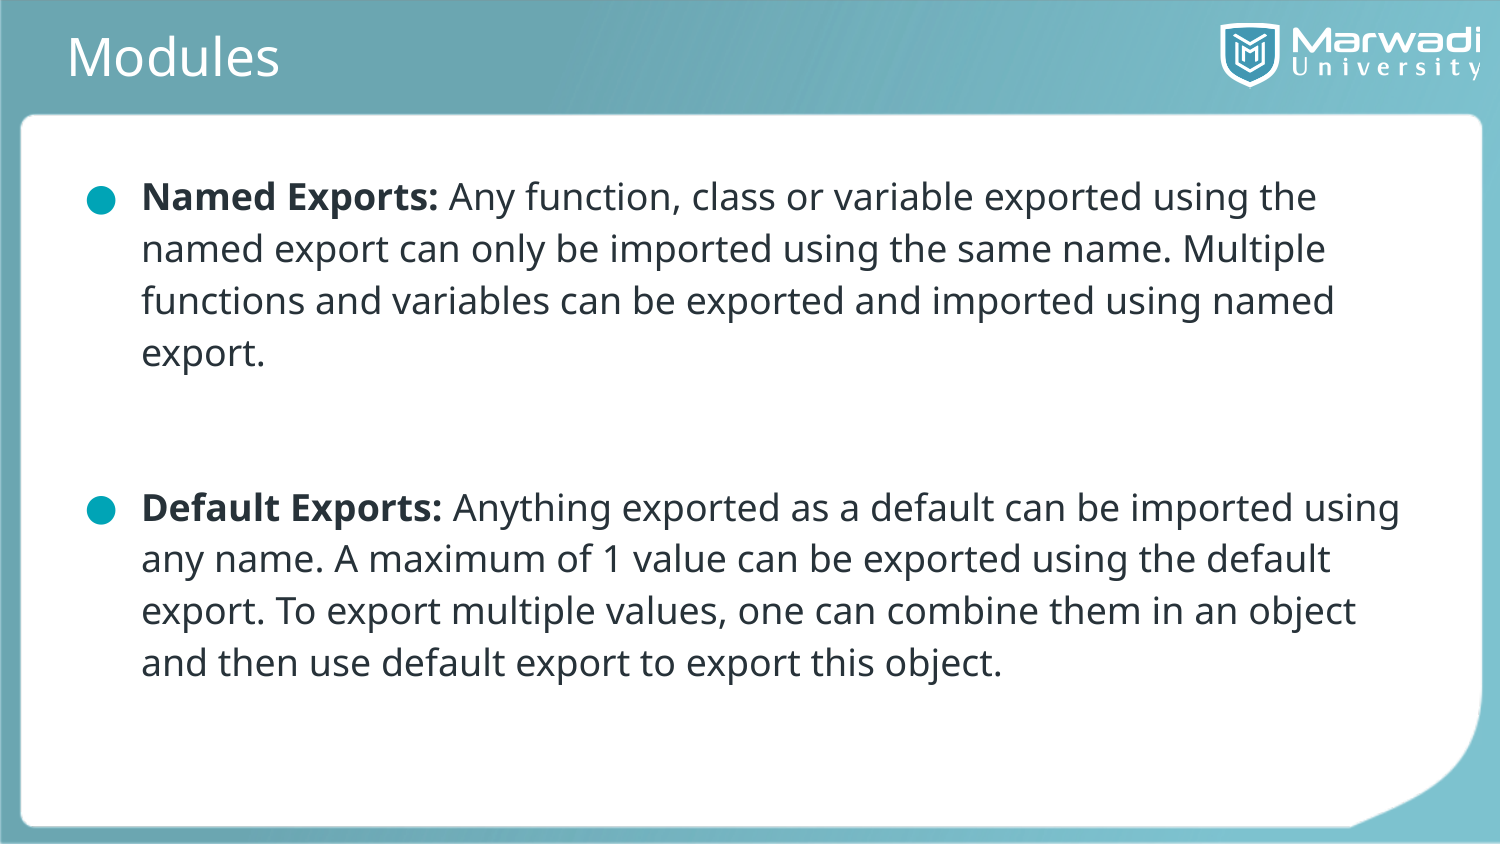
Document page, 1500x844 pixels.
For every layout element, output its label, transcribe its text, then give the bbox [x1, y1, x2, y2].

title Modules [51, 8, 1023, 103]
list Named Exports: Any function, class or variable exported using the named export can only be imported using the same name. Multiple functions and variables can be exported and imported using named export. Default Exports: Anything exported as a default can be imported using any name. A maximum of 1 value can be exported using the default export. To export multiple values, one can combine them in an object and then use default export to export this object. [51, 151, 1449, 796]
picture [0, 0, 1500, 844]
